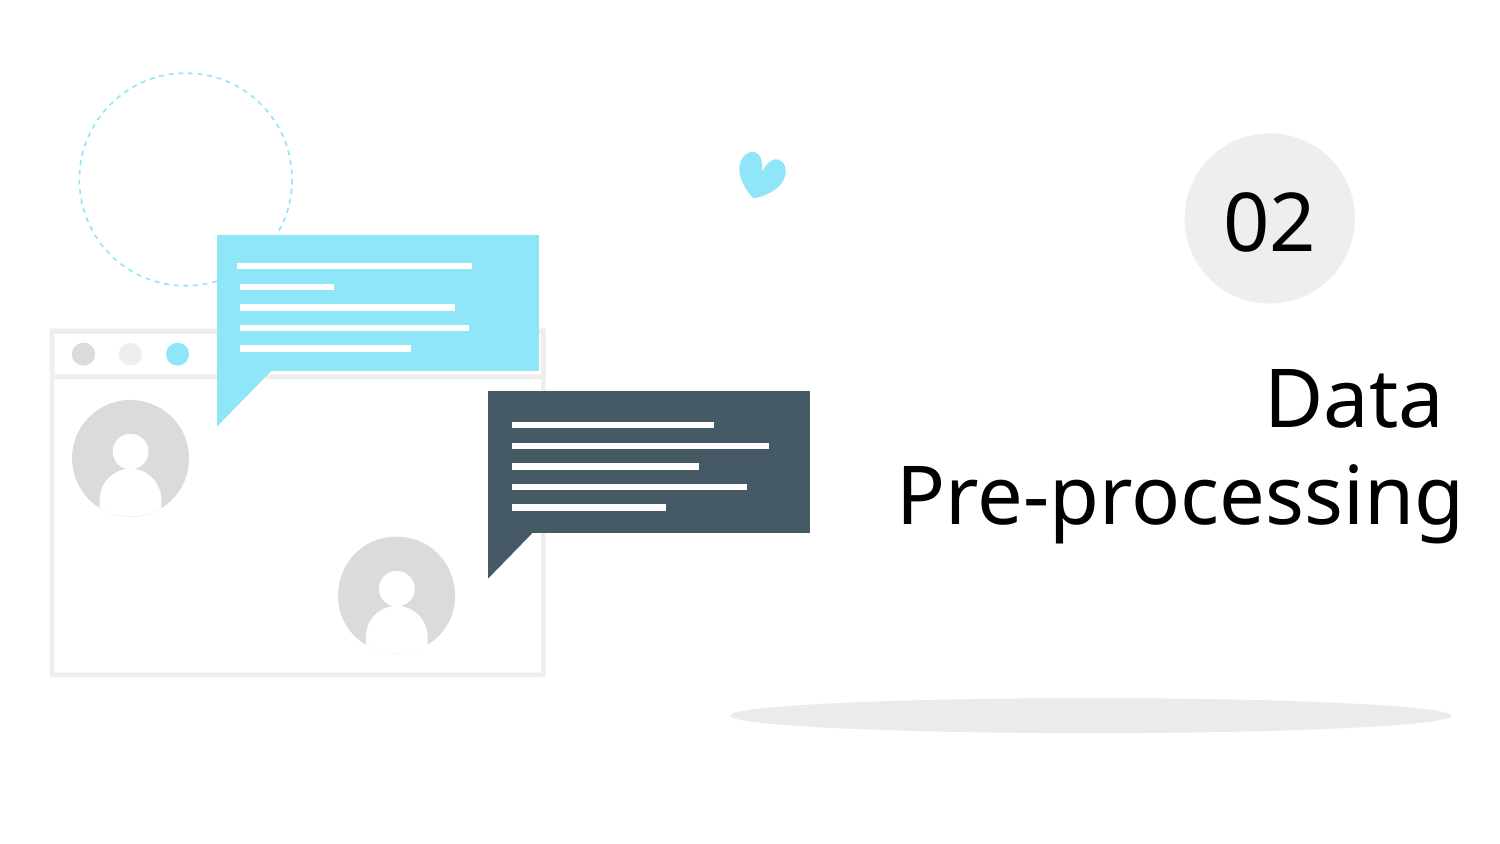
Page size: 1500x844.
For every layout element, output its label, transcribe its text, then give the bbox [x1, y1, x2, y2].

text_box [49, 234, 811, 678]
title Data ​ Pre-processing​ [815, 345, 1480, 542]
title 02 [1184, 157, 1356, 280]
